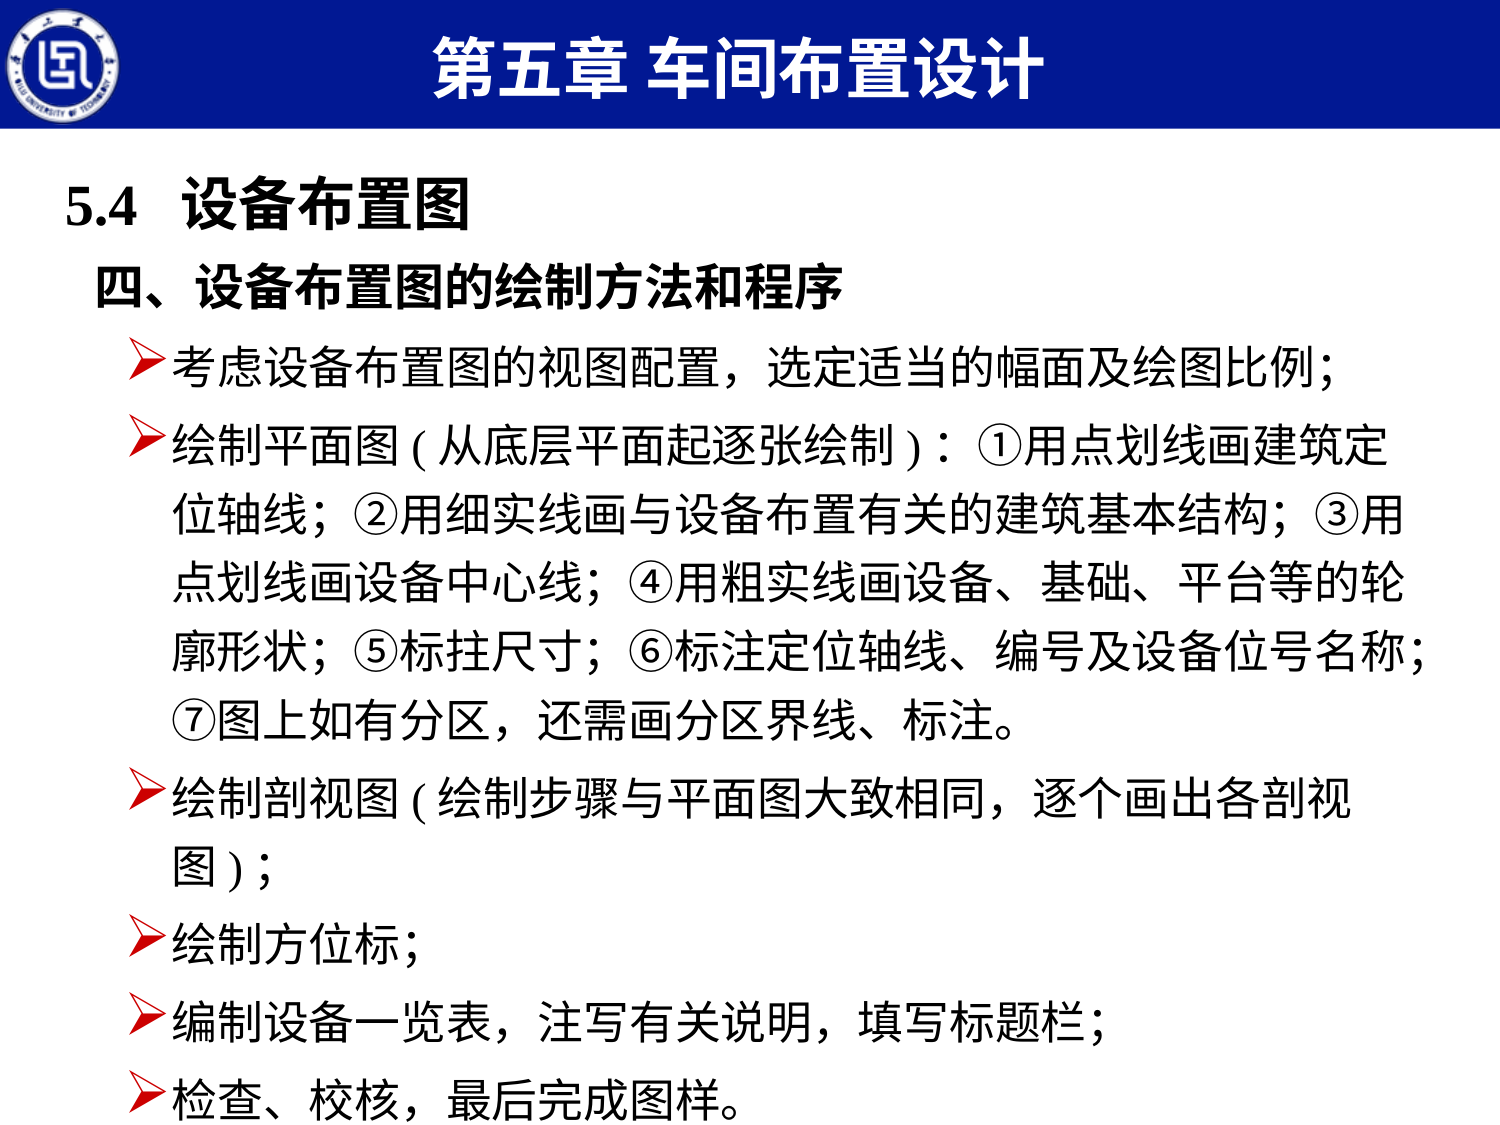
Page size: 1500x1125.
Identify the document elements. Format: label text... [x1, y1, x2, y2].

text_box 第五章 车间布置设计 [58, 19, 1418, 115]
text_box 5.4 设备布置图 四、设备布置图的绘制方法和程序 考虑设备布置图的视图配置，选定适当的幅面及绘图比例； 绘制平面图(从底层平面起逐张绘制)：①用点划线画建筑定位轴线；②用细实线画与设备布置有关的建筑基本结构；③用点划线画设备中心线；④用粗实线画设备、基础、平台等的轮廓形状；⑤标拄尺寸；⑥标注定位轴线、编号及设备位号名称；⑦图上如有分区，还需画分区界线、标注。 绘制剖视图(绘制步骤与平面图大致相同，逐个画出各剖视图)； 绘制方位标； 编制设备一览表，注写有关说明，填写标题栏； 检查、校核，最后完成图样。 [50, 160, 1438, 1047]
picture [1, 7, 123, 126]
